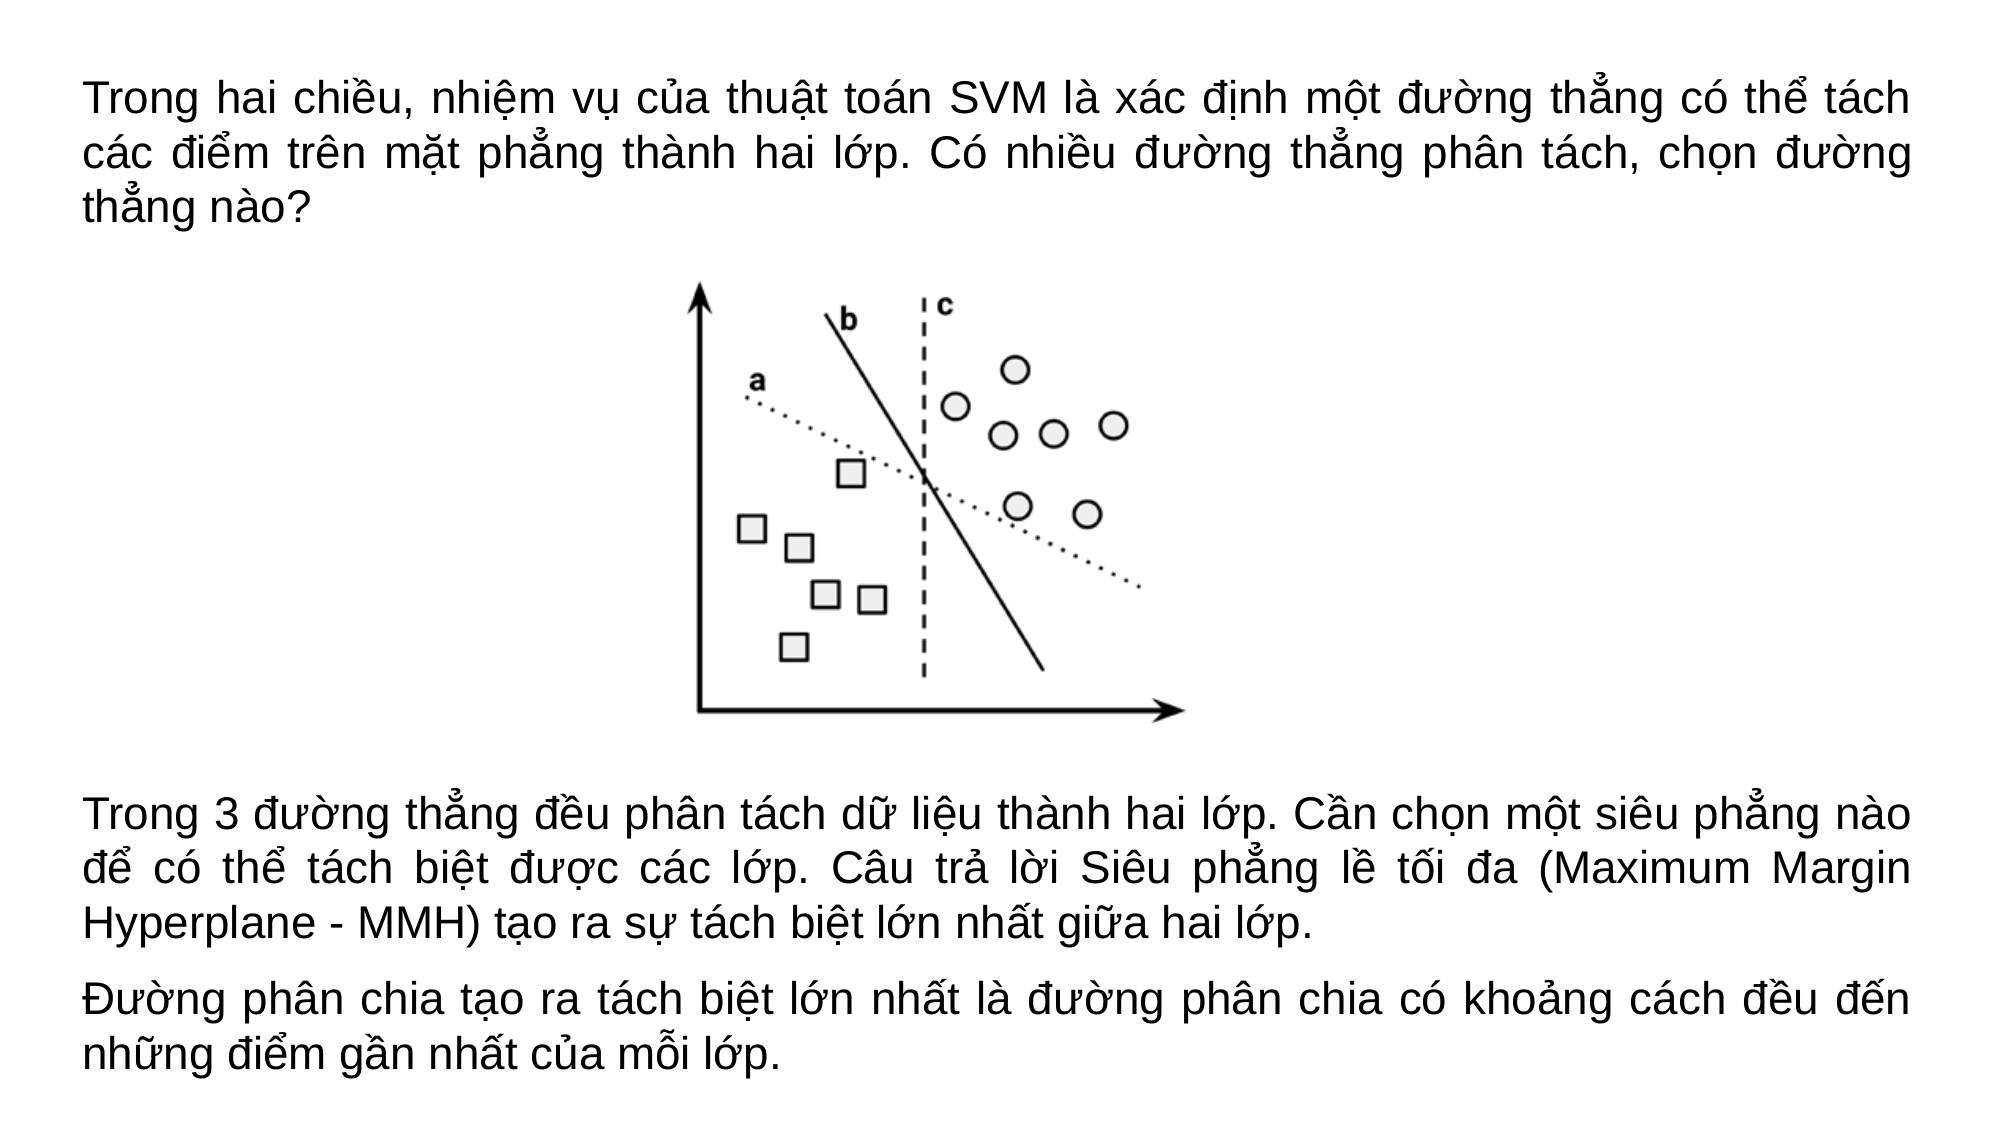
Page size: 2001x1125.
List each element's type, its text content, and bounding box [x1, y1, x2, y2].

picture [675, 266, 1200, 731]
list Trong hai chiều, nhiệm vụ của thuật toán SVM là xác định một đường thẳng có thể tách các điểm trên mặt phẳng thành hai lớp. Có nhiều đường thẳng phân tách, chọn đường thẳng nào? Trong 3 đường thẳng đều phân tách dữ liệu thành hai lớp. Cần chọn một siêu phẳng nào để có thể tách biệt được các lớp. Câu trả lời Siêu phẳng lề tối đa (Maximum Margin Hyperplane - MMH) tạo ra sự tách biệt lớn nhất giữa hai lớp. Đường phân chia tạo ra tách biệt lớn nhất là đường phân chia có khoảng cách đều đến những điểm gần nhất của mỗi lớp. [67, 59, 1929, 1118]
